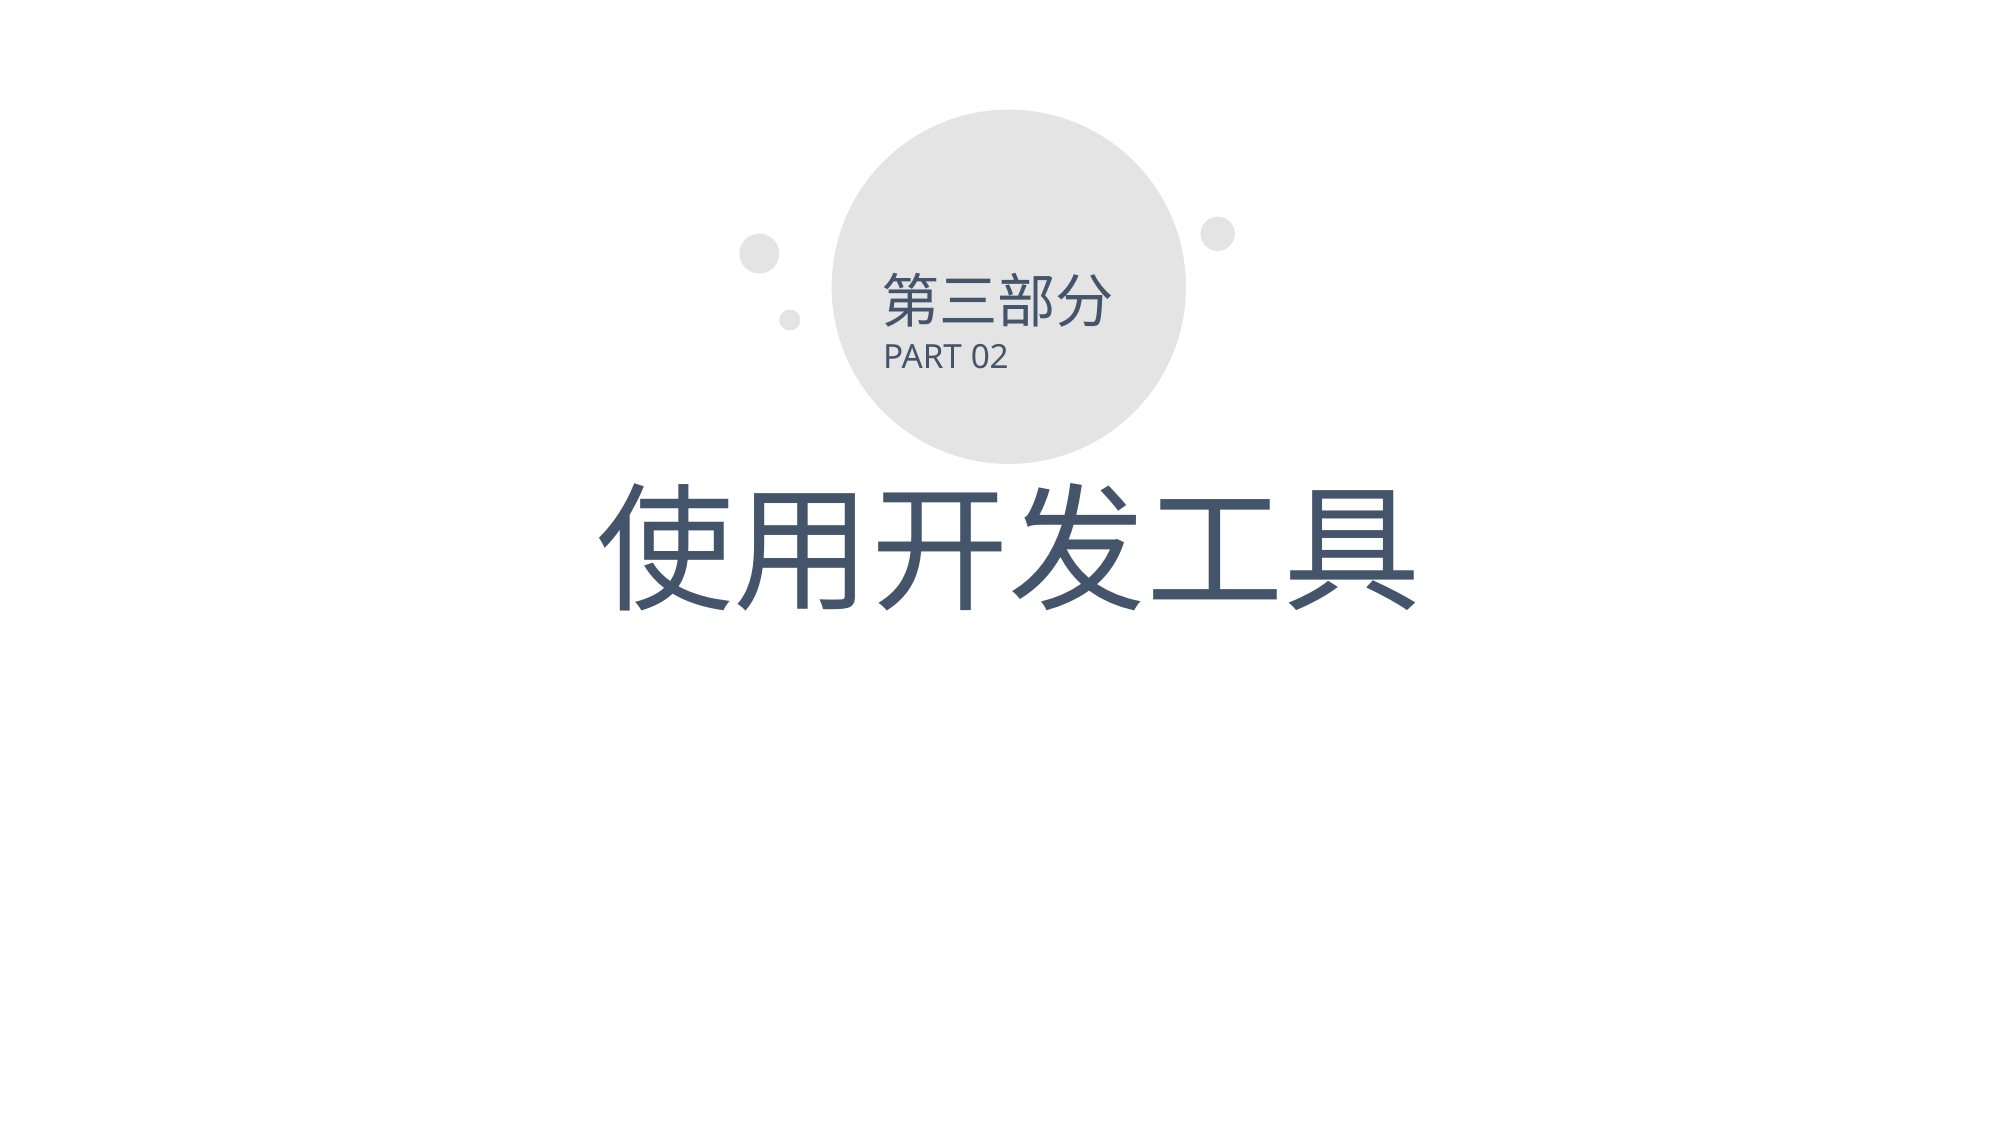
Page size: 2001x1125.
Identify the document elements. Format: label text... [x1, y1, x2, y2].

text_box [830, 108, 1188, 454]
text_box 使用开发工具 [581, 454, 1437, 635]
text_box [1199, 215, 1236, 253]
text_box [778, 308, 802, 332]
text_box [738, 232, 781, 275]
text_box 第三部分 [866, 256, 1162, 342]
text_box PART 02 [868, 327, 1160, 383]
